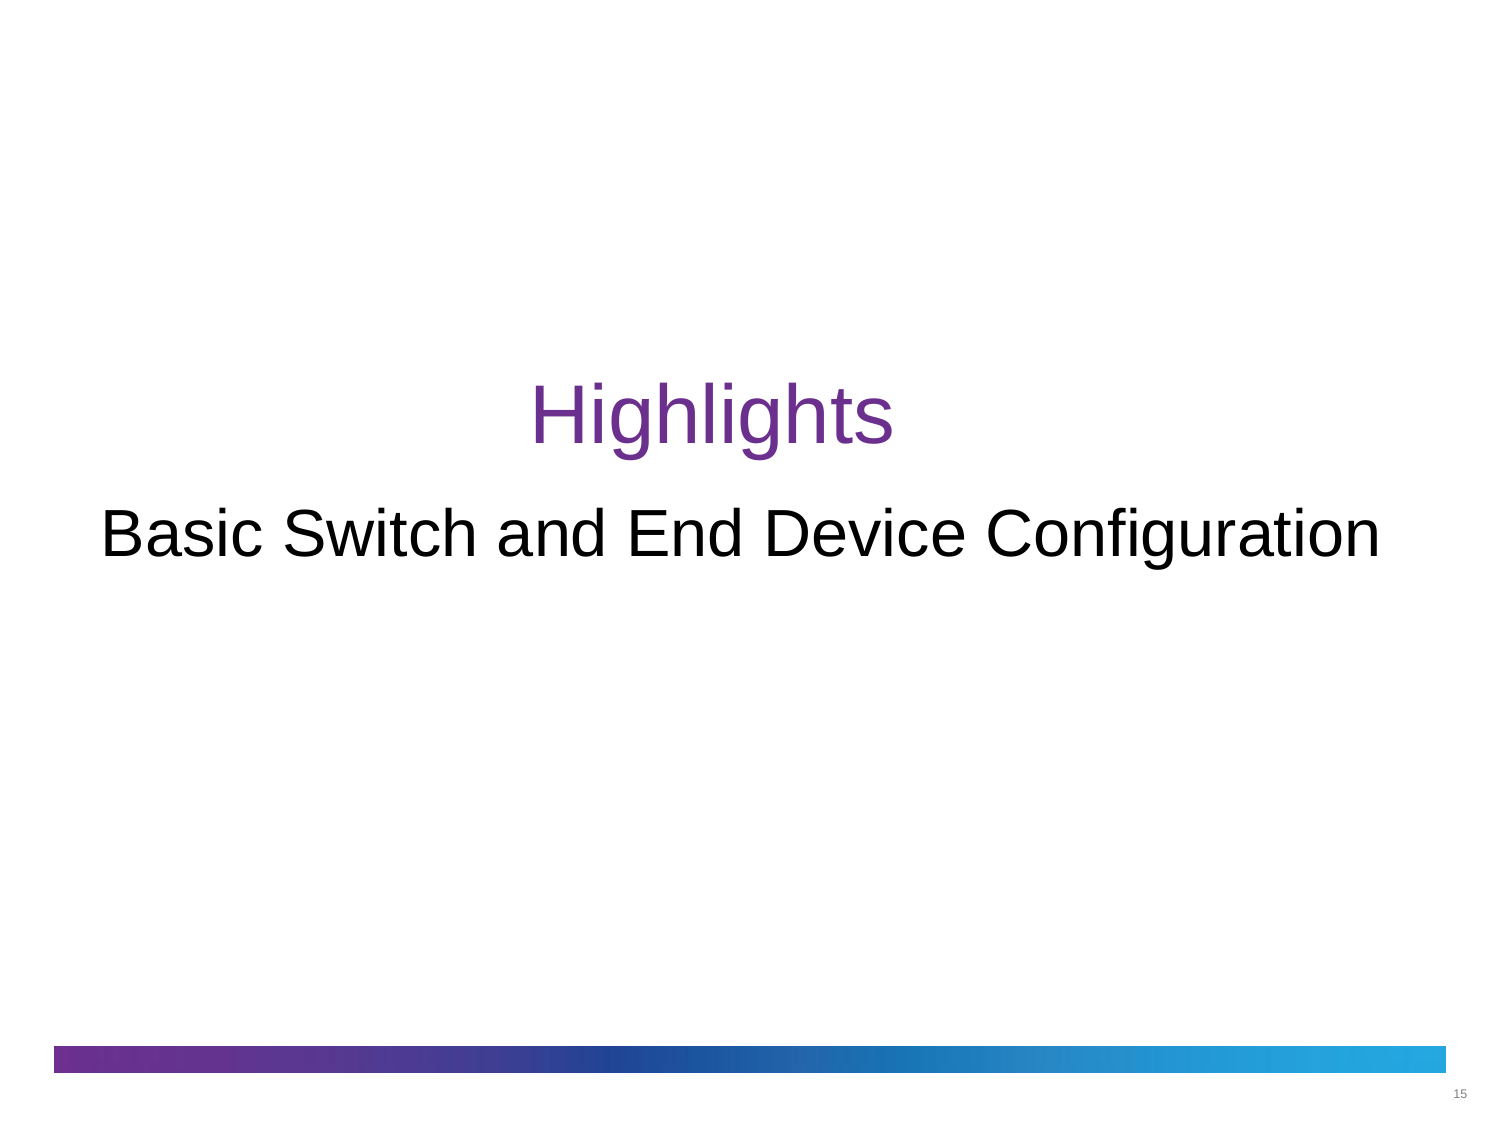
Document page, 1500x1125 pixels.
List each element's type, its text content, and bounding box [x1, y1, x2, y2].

title Basic Switch and End Device Configuration [87, 439, 1500, 578]
text_box Highlights [516, 352, 934, 468]
picture [54, 1046, 1446, 1073]
